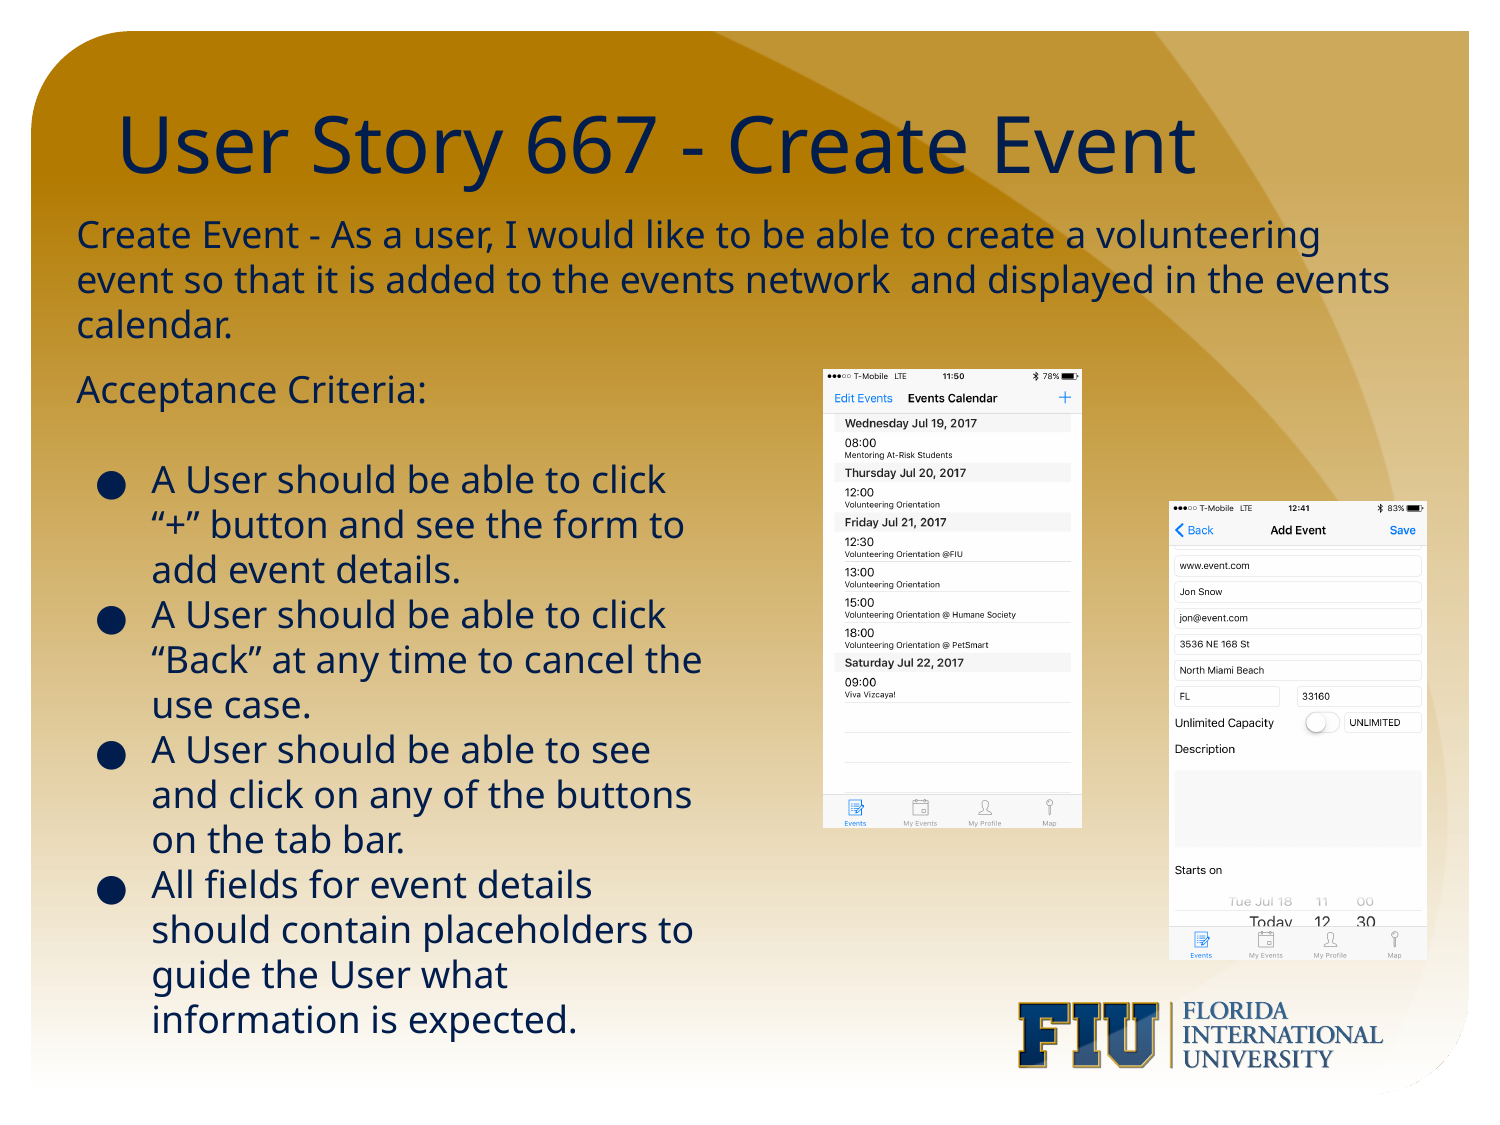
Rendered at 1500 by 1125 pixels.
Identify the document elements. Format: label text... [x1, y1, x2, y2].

title User Story 667 - Create Event [101, 25, 1459, 197]
picture [24, 30, 1473, 1094]
text_box Create Event - As a user, I would like to be able to create a volunteering event so that it is added to the events network and displayed in the events calendar. [61, 196, 1427, 337]
list Acceptance Criteria: A User should be able to click “+” button and see the form to add event details. A User should be able to click “Back” at any time to cancel the use case. A User should be able to see and click on any of the buttons on the tab bar. All fields for event details should contain placeholders to guide the User what information is expected. [61, 337, 736, 1079]
